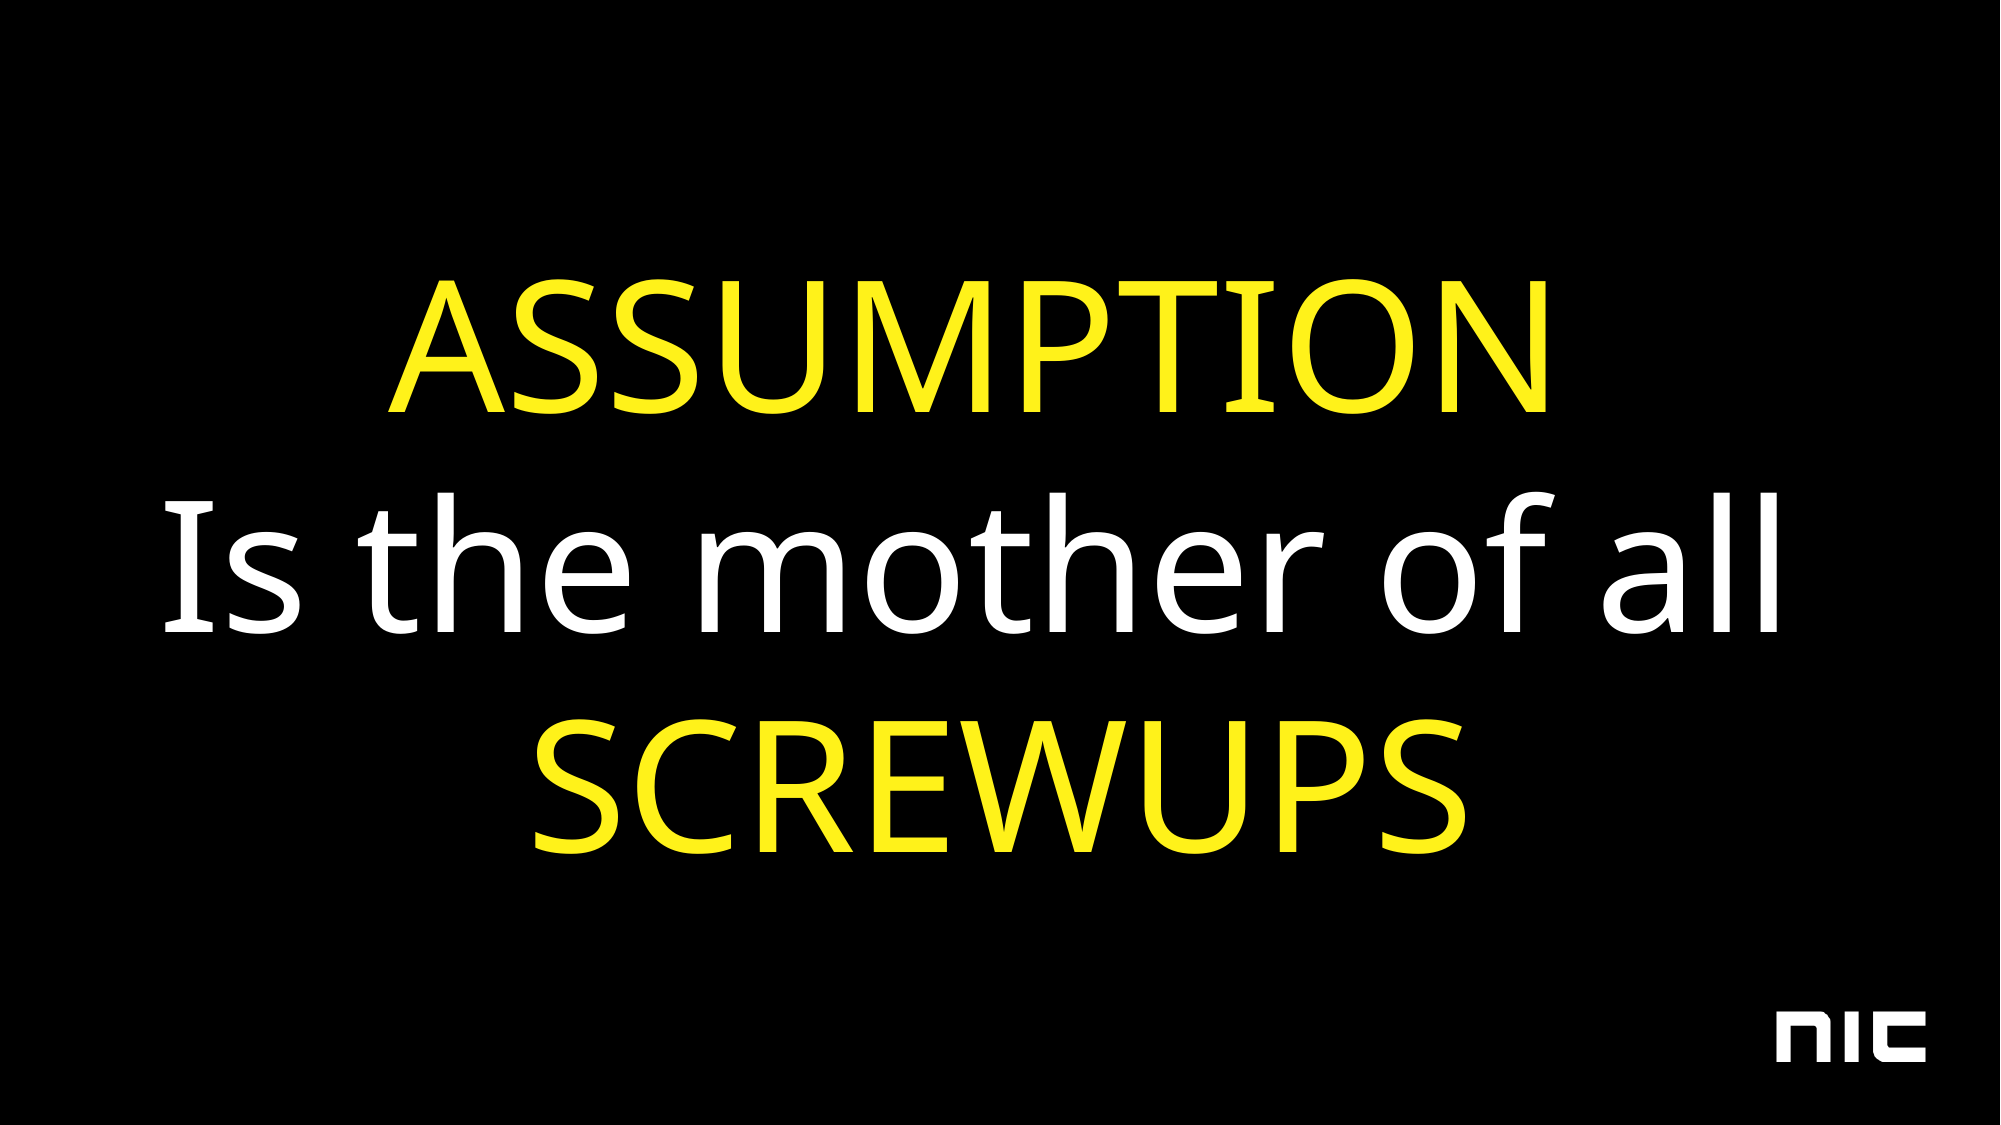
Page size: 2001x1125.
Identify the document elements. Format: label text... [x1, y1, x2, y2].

text_box ASSUMPTION Is the mother of all SCREWUPS [143, 221, 1857, 897]
picture [1769, 1008, 2000, 1125]
